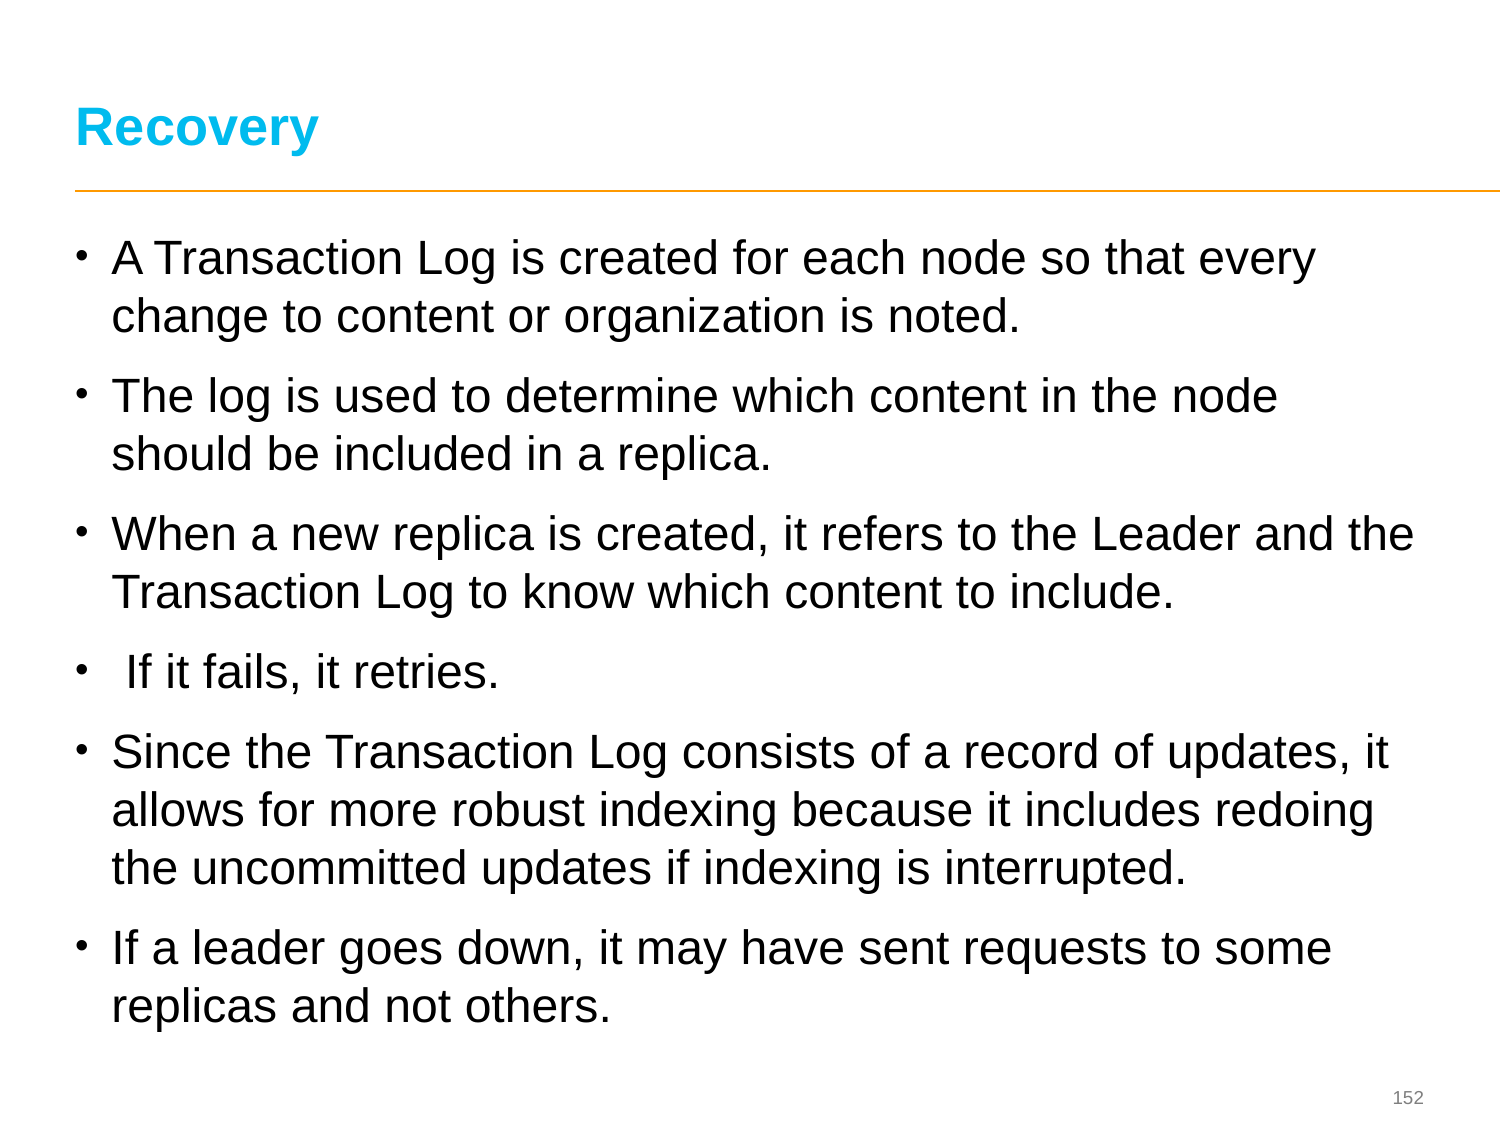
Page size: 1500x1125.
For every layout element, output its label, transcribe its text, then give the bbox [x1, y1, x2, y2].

list A Transaction Log is created for each node so that every change to content or organization is noted. The log is used to determine which content in the node should be included in a replica. When a new replica is created, it refers to the Leader and the Transaction Log to know which content to include. If it fails, it retries. Since the Transaction Log consists of a record of updates, it allows for more robust indexing because it includes redoing the uncommitted updates if indexing is interrupted. If a leader goes down, it may have sent requests to some replicas and not others. [75, 226, 1425, 1050]
title Recovery [75, 27, 1422, 157]
